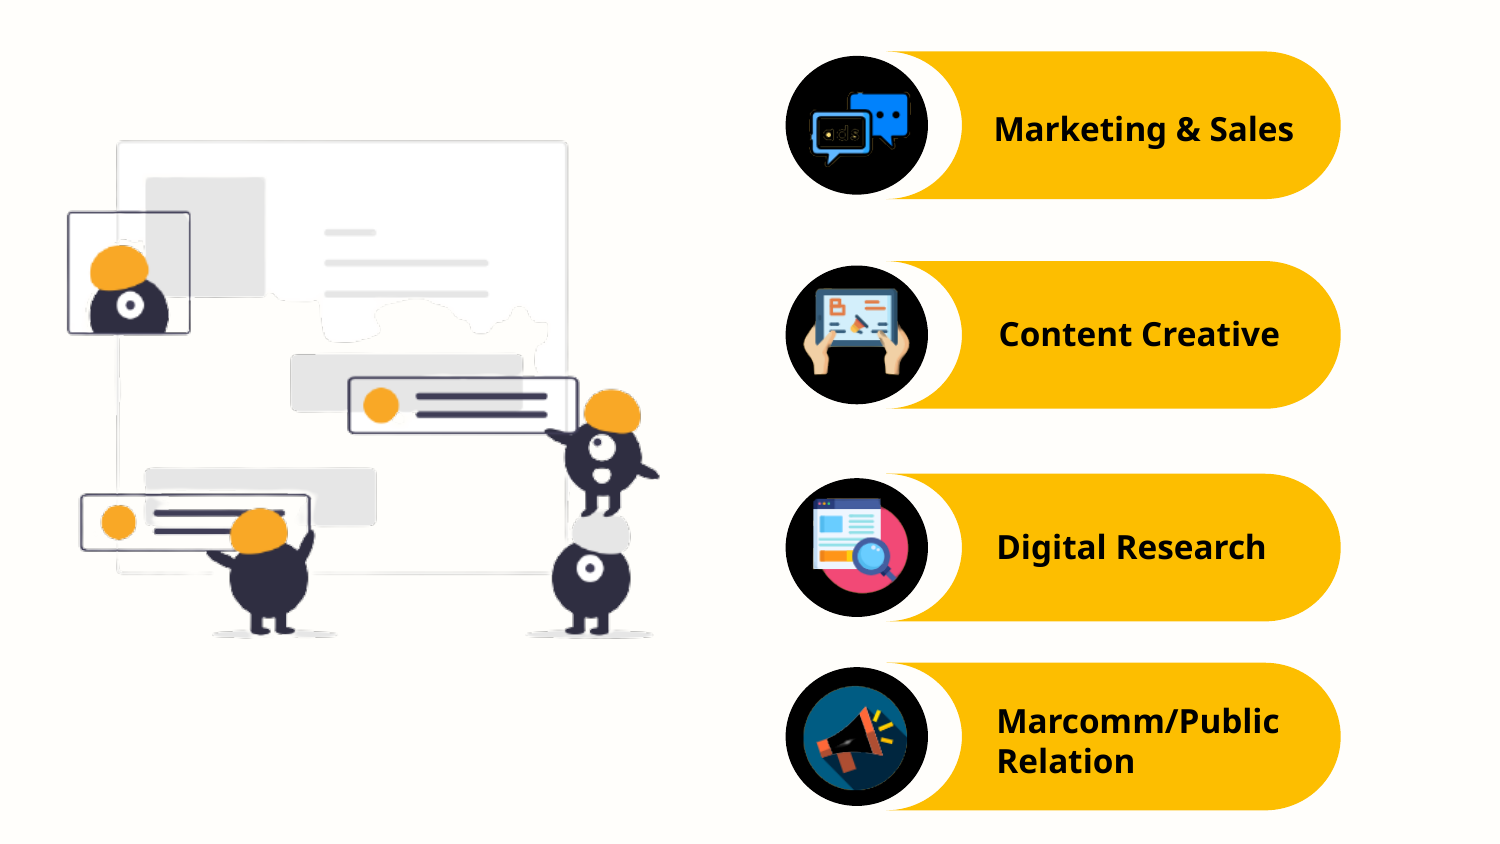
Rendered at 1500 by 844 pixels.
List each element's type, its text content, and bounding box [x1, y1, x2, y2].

text_box Marcomm/Public Relation [991, 684, 1356, 760]
text_box [884, 471, 1334, 511]
text_box Digital Research [983, 511, 1356, 586]
text_box [884, 660, 1322, 684]
text_box [990, 760, 1339, 813]
picture [0, 66, 1000, 809]
text_box [884, 49, 1336, 93]
text_box [884, 586, 1333, 624]
text_box [821, 476, 893, 485]
text_box [817, 53, 897, 65]
text_box [884, 258, 1333, 297]
text_box Marketing & Sales [1005, 93, 1353, 168]
text_box [816, 665, 898, 677]
text_box Content Creative [996, 297, 1358, 373]
text_box [1001, 168, 1330, 202]
text_box [993, 373, 1333, 411]
text_box [823, 263, 890, 271]
